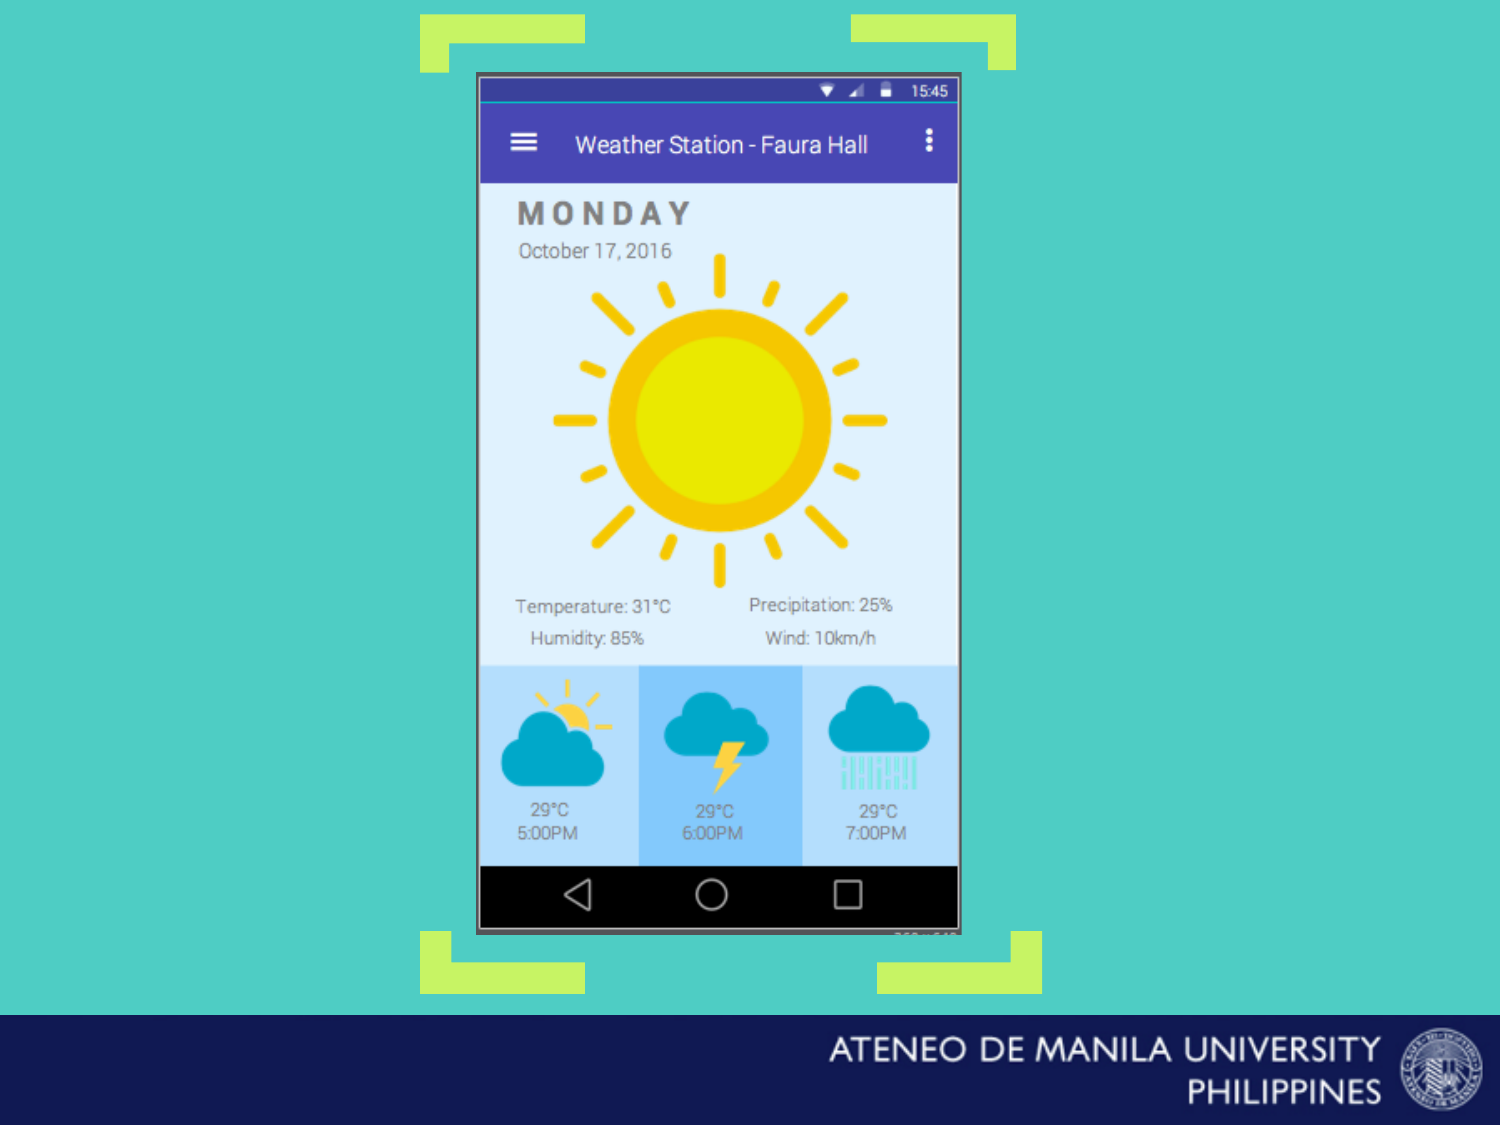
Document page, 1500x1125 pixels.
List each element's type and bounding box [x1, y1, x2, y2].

text_box [419, 13, 1043, 995]
picture [0, 1015, 1500, 1125]
picture [475, 72, 962, 935]
